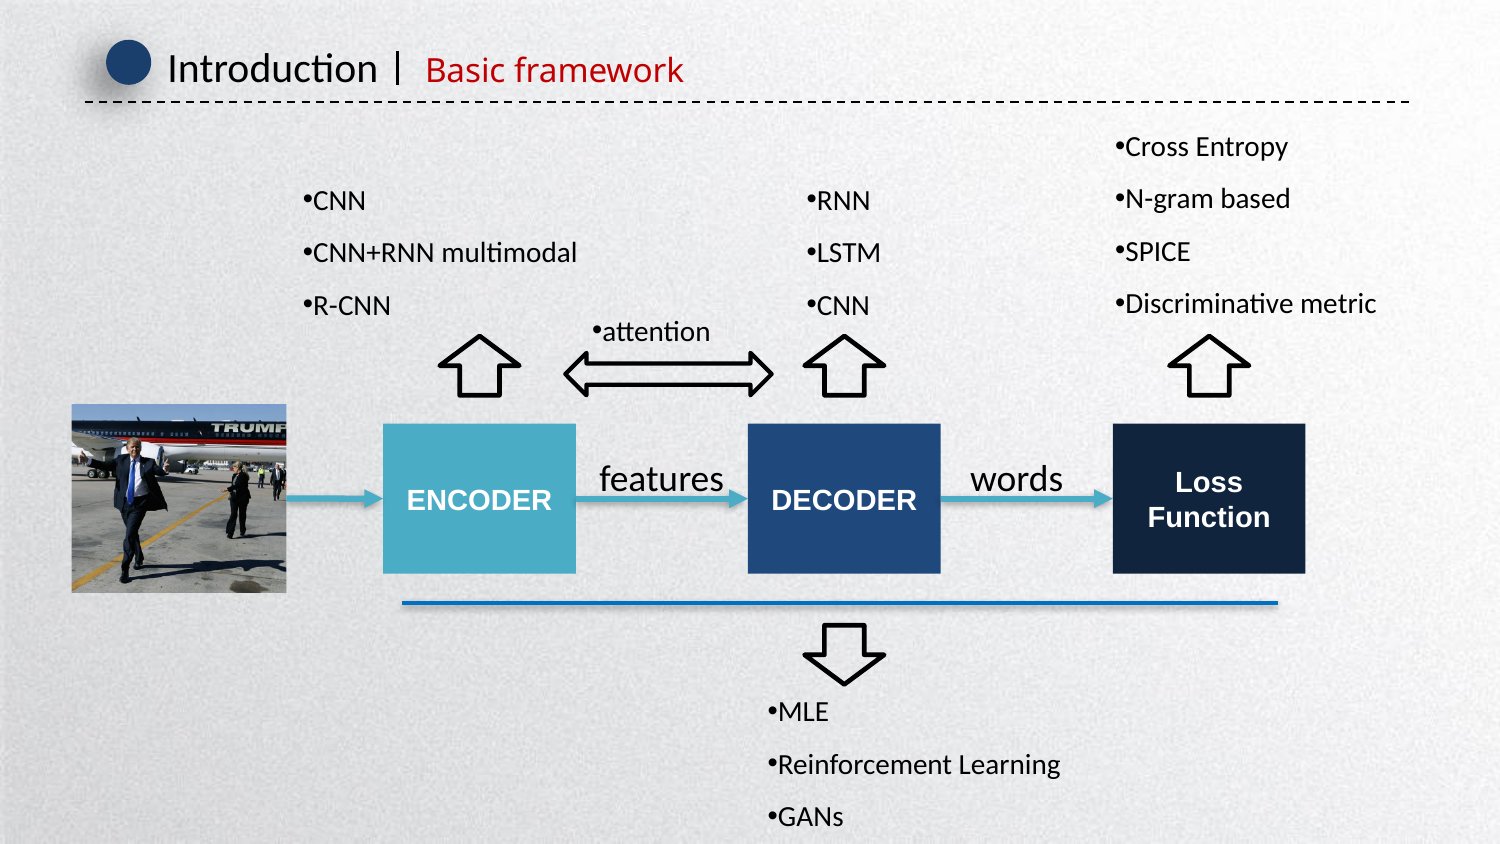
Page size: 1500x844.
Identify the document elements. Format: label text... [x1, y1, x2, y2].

text_box Loss Function [1111, 422, 1308, 576]
text_box MLE Reinforcement Learning GANs [752, 667, 1076, 840]
text_box RNN LSTM CNN [791, 156, 897, 329]
text_box [104, 37, 152, 87]
text_box CNN CNN+RNN multimodal R-CNN [288, 156, 593, 329]
text_box attention [577, 287, 726, 355]
text_box [802, 334, 887, 398]
text_box features [584, 446, 740, 498]
text_box Cross Entropy N-gram based SPICE Discriminative metric [1100, 110, 1392, 327]
text_box [1167, 334, 1252, 398]
text_box Introduction [152, 33, 394, 99]
picture [0, 0, 1500, 844]
text_box [437, 334, 522, 398]
text_box ENCODER [381, 422, 578, 576]
text_box words [955, 446, 1079, 498]
text_box DECODER [746, 422, 943, 576]
text_box Basic framework [410, 41, 700, 97]
text_box [802, 623, 887, 667]
text_box [563, 350, 774, 398]
